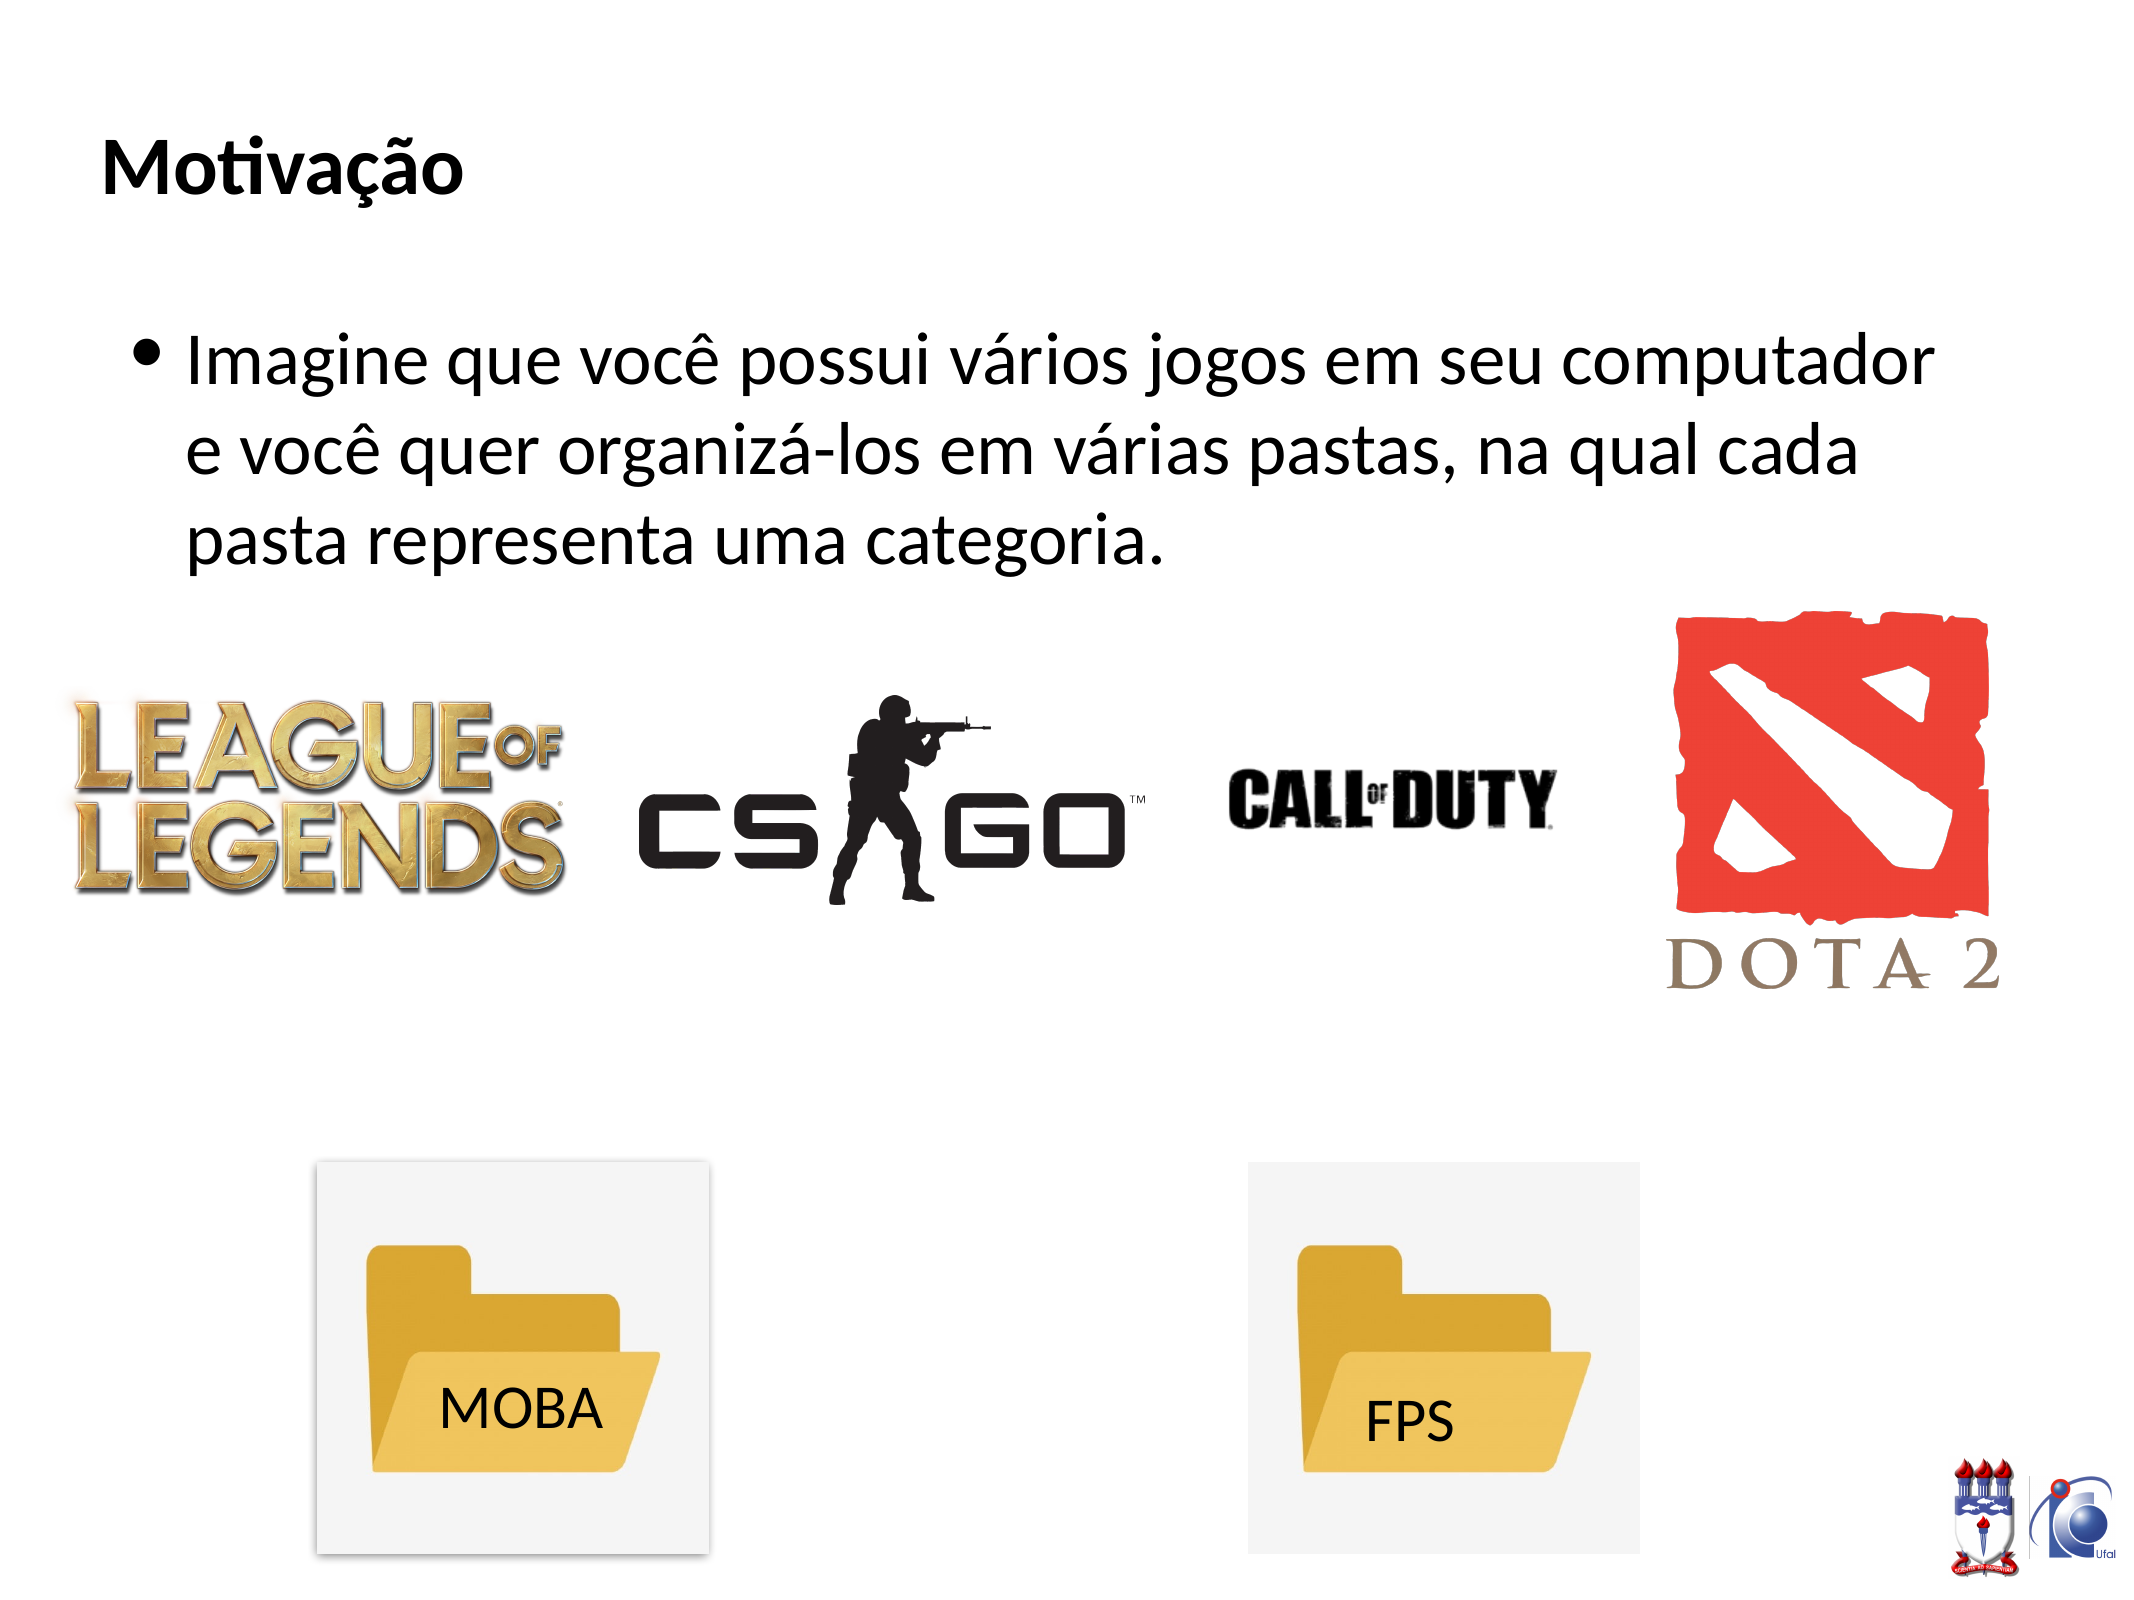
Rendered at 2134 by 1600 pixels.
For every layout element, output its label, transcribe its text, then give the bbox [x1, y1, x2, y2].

list Imagine que você possui vários jogos em seu computador e você quer organizá-los em várias pastas, na qual cada pasta representa uma categoria. [120, 301, 1981, 1493]
picture [51, 686, 587, 914]
picture [1665, 610, 1999, 989]
picture [639, 694, 1146, 905]
picture [1198, 635, 1590, 965]
picture [317, 1162, 709, 1554]
picture [1948, 1456, 2020, 1579]
title Motivação [92, 72, 2042, 250]
picture [1248, 1162, 1640, 1554]
picture [2028, 1476, 2116, 1559]
